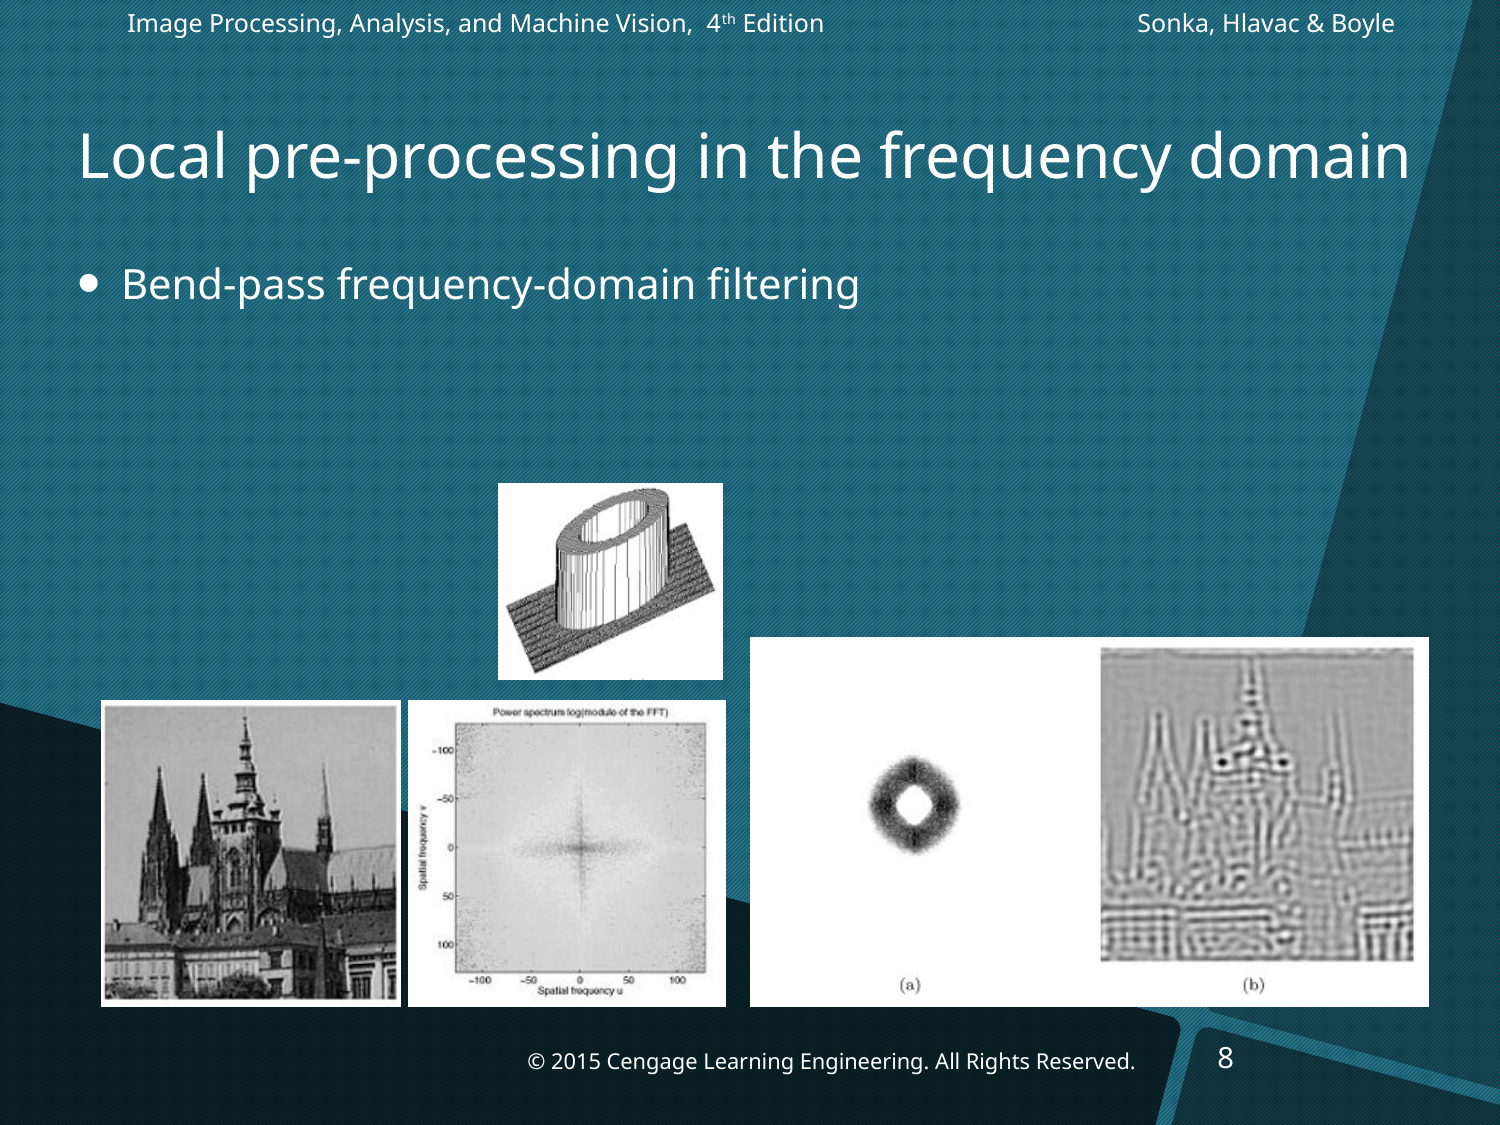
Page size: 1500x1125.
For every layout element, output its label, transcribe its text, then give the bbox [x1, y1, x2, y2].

title Local pre-processing in the frequency domain [62, 82, 1463, 225]
picture [100, 700, 402, 1008]
picture [408, 700, 726, 1008]
footer © 2015 Cengage Learning Engineering. All Rights Reserved. [512, 1032, 1163, 1093]
slide_number 8 [1202, 1024, 1463, 1094]
picture [498, 483, 723, 680]
text_box Image Processing, Analysis, and Machine Vision, 4th Edition Sonka, Hlavac & Boyle [112, 0, 1413, 45]
list Bend-pass frequency-domain filtering [62, 249, 1388, 1007]
picture [749, 638, 1429, 1008]
